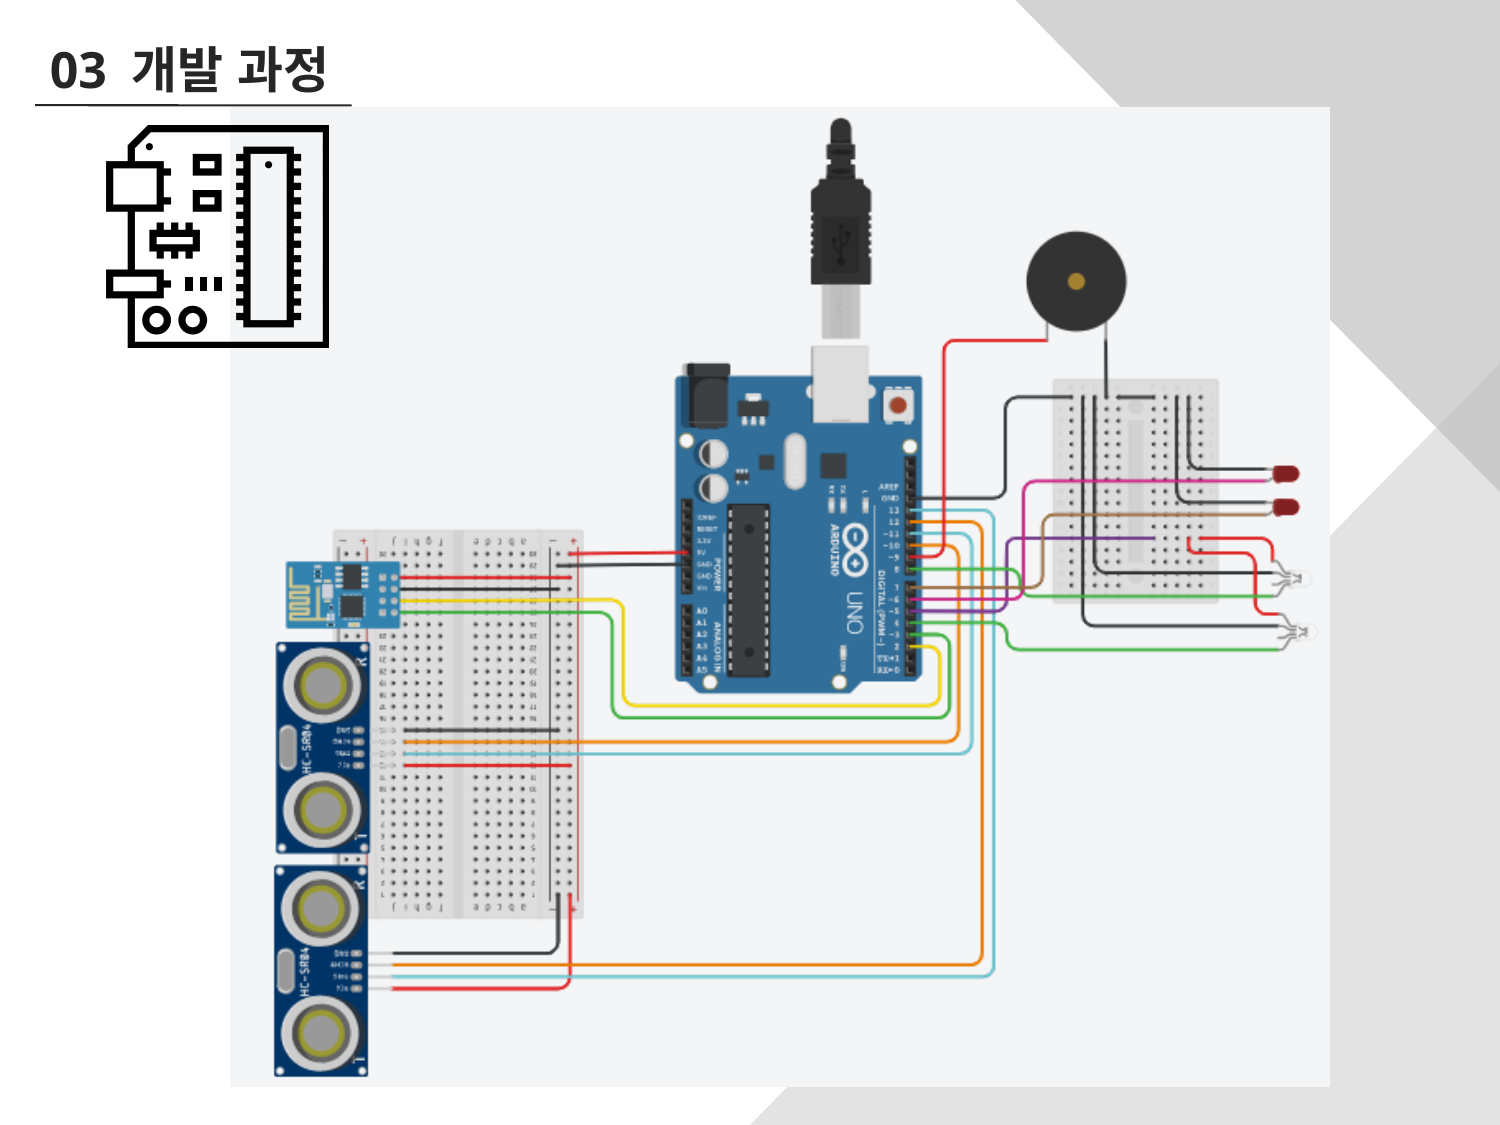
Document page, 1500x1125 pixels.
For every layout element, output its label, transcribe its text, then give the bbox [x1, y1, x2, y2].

picture [106, 106, 1330, 1087]
text_box 03 개발 과정 [35, 31, 680, 105]
